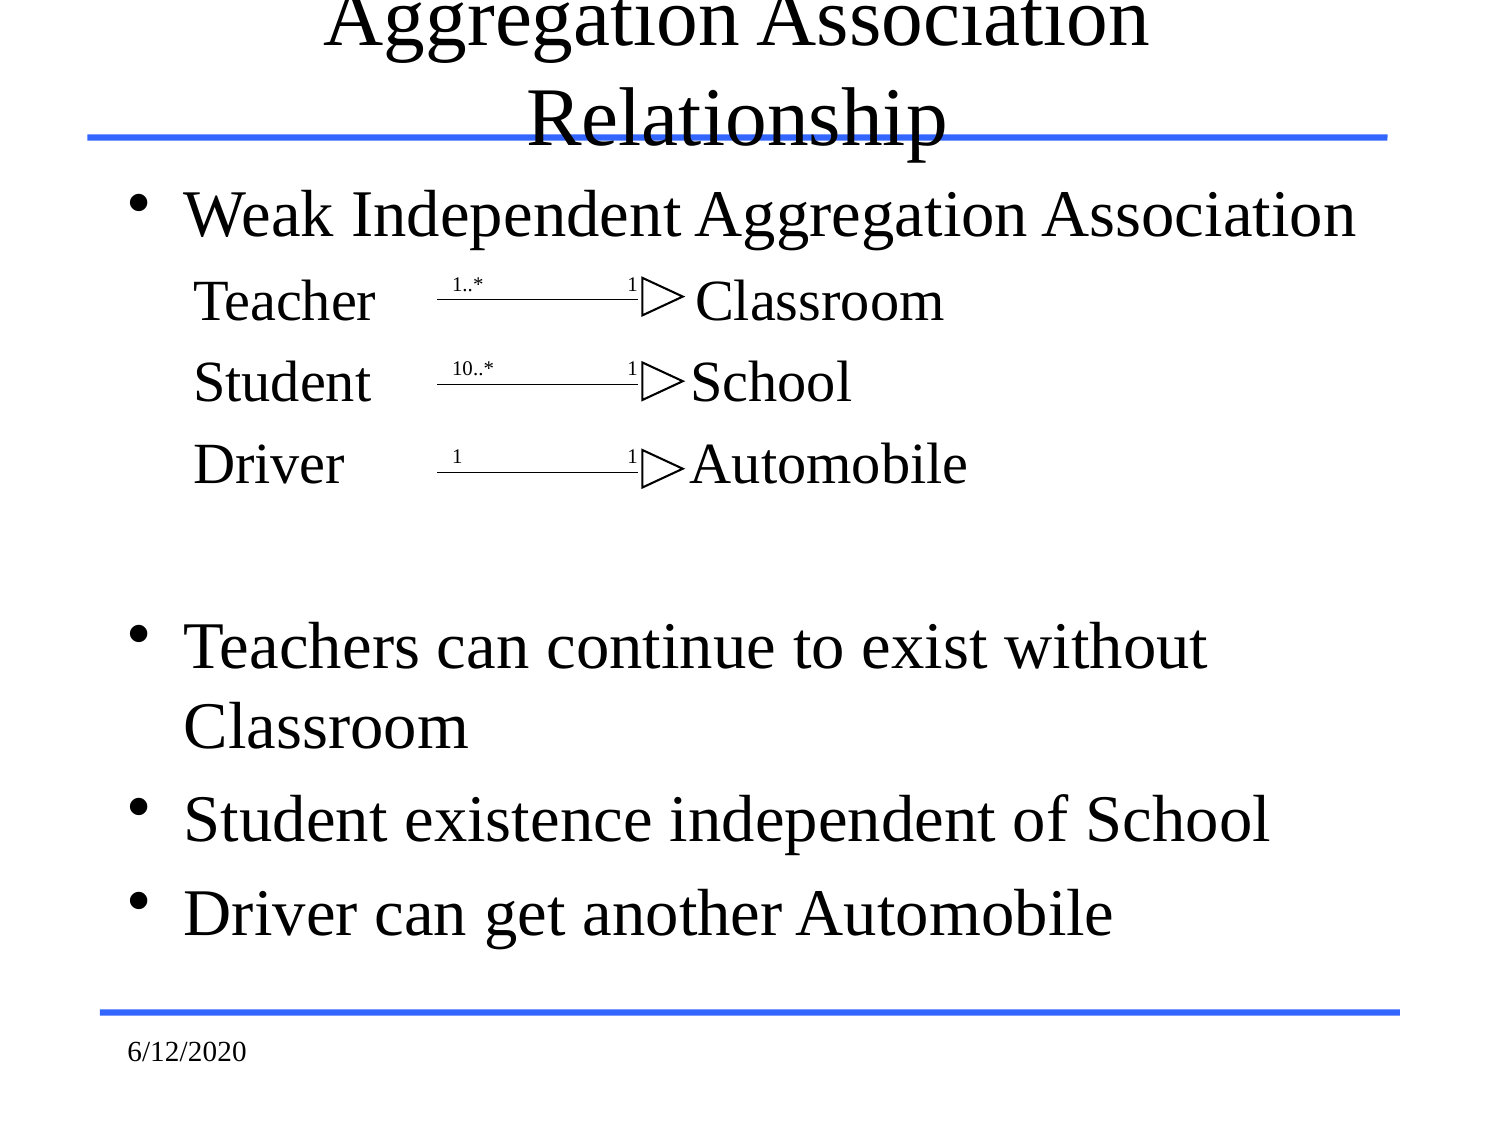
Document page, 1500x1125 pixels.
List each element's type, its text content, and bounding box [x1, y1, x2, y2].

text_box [437, 262, 683, 316]
list Weak Independent Aggregation Association Teacher Classroom Student School Driver Automobile Teachers can continue to exist without Classroom Student existence independent of School Driver can get another Automobile [112, 162, 1388, 1000]
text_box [437, 347, 683, 400]
text_box 6/12/2020 [112, 1024, 425, 1100]
title Aggregation Association Relationship [87, 0, 1388, 125]
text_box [437, 434, 683, 488]
